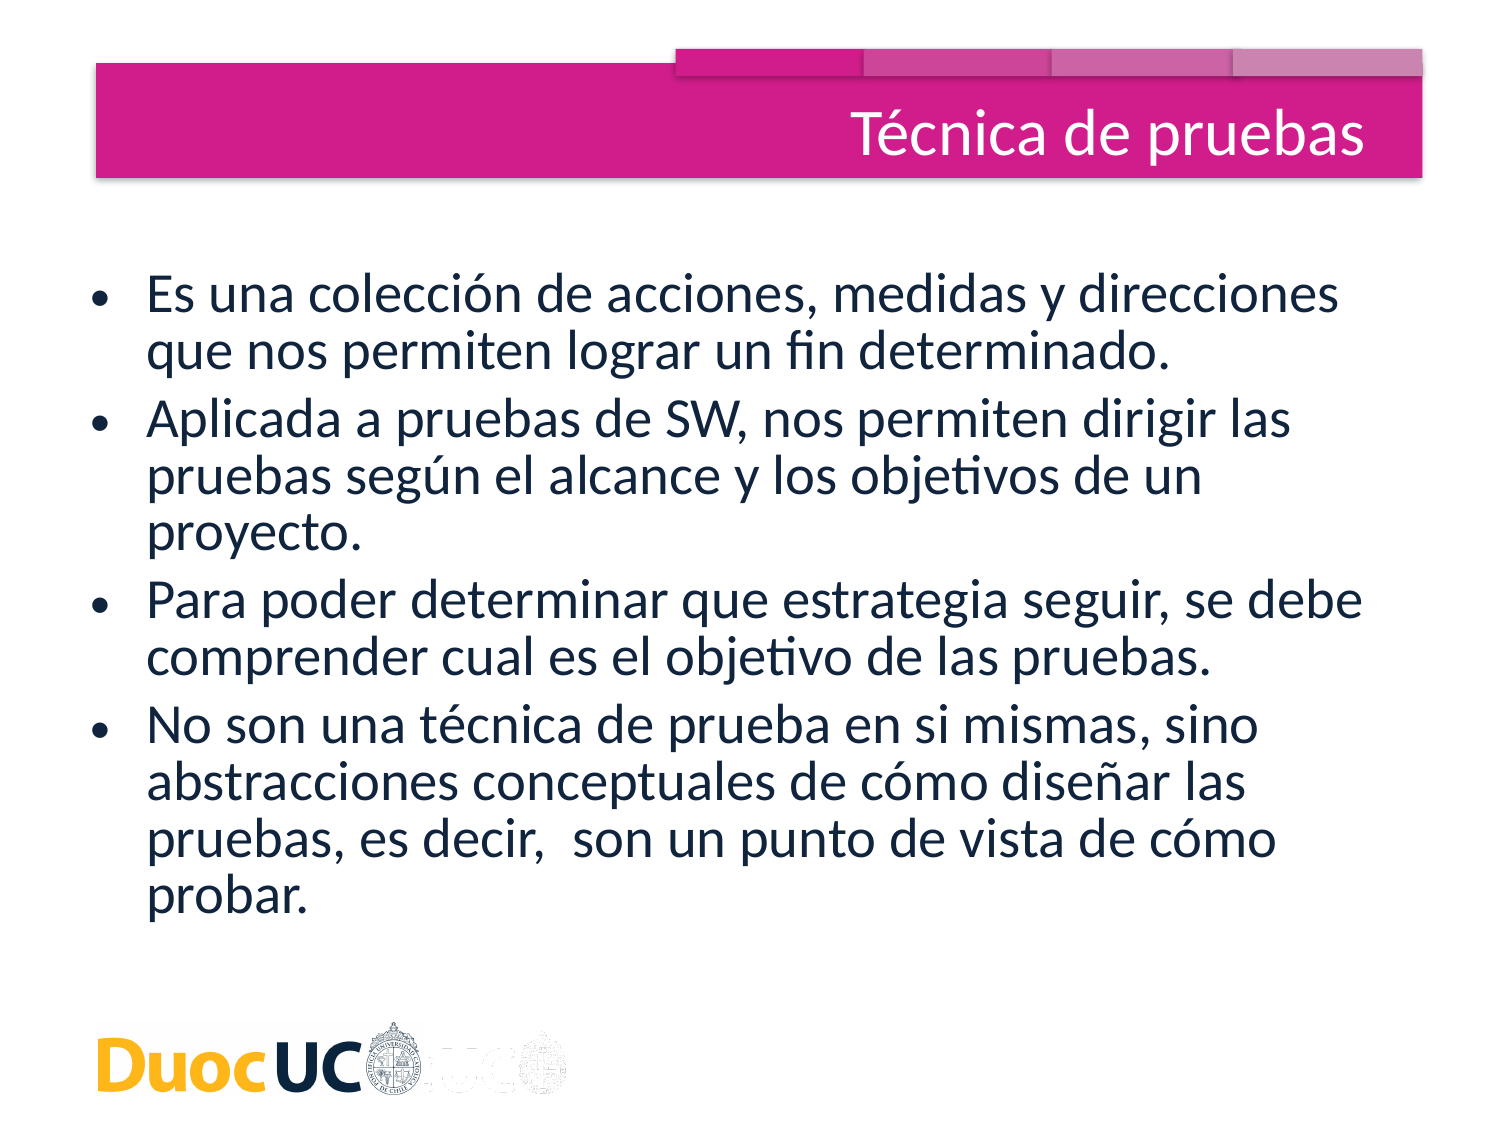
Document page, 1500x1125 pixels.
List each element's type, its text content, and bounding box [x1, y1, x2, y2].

text_box Técnica de pruebas [667, 81, 1381, 177]
picture [96, 1021, 566, 1095]
list Es una colección de acciones, medidas y direcciones que nos permiten lograr un fin determinado. Aplicada a pruebas de SW, nos permiten dirigir las pruebas según el alcance y los objetivos de un proyecto. Para poder determinar que estrategia seguir, se debe comprender cual es el objetivo de las pruebas. No son una técnica de prueba en si mismas, sino abstracciones conceptuales de cómo diseñar las pruebas, es decir, son un punto de vista de cómo probar. Técnica [75, 262, 1425, 1005]
